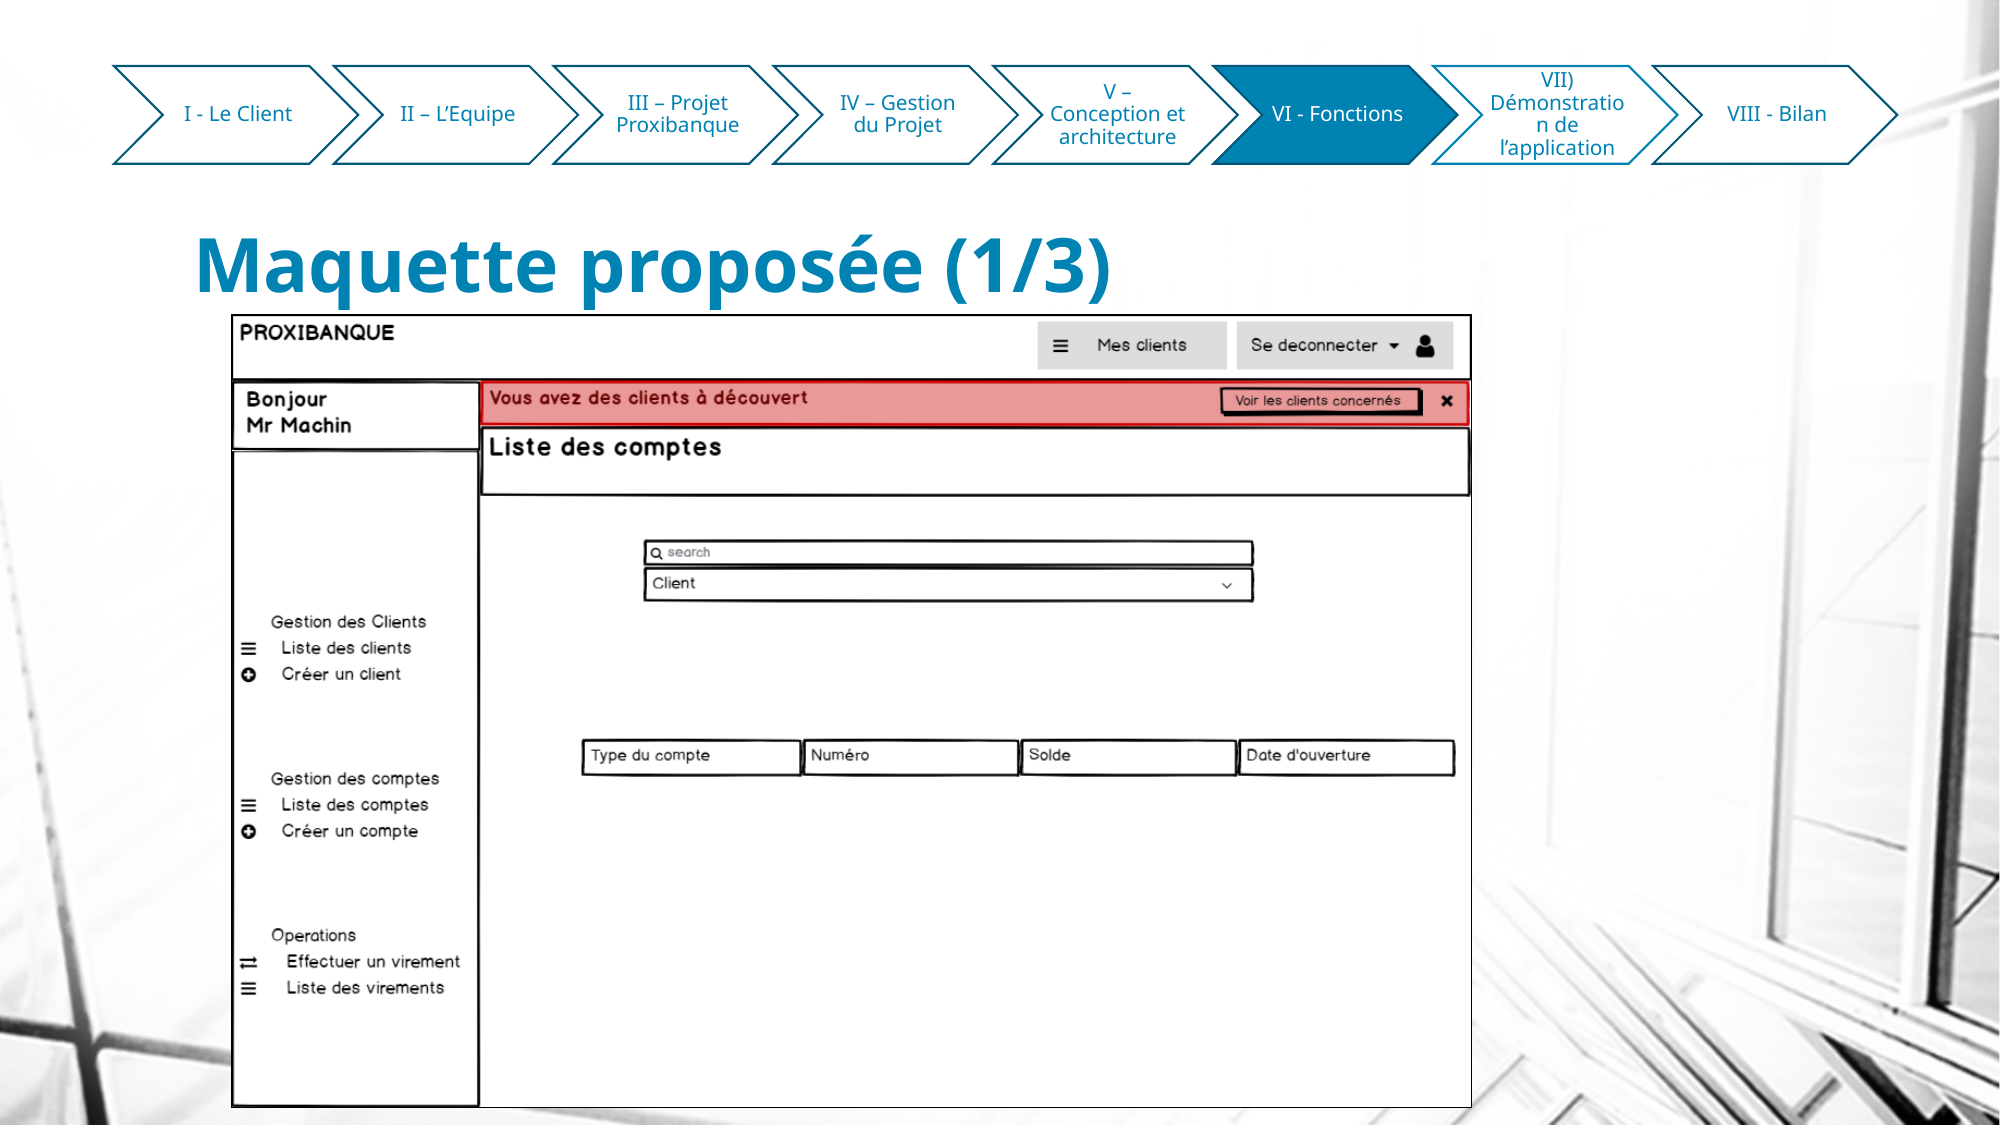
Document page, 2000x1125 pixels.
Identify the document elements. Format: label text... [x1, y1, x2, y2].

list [230, 314, 1472, 1108]
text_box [113, 2, 1898, 227]
picture [0, 0, 2000, 1125]
title Maquette proposée (1/3) [178, 227, 1604, 315]
